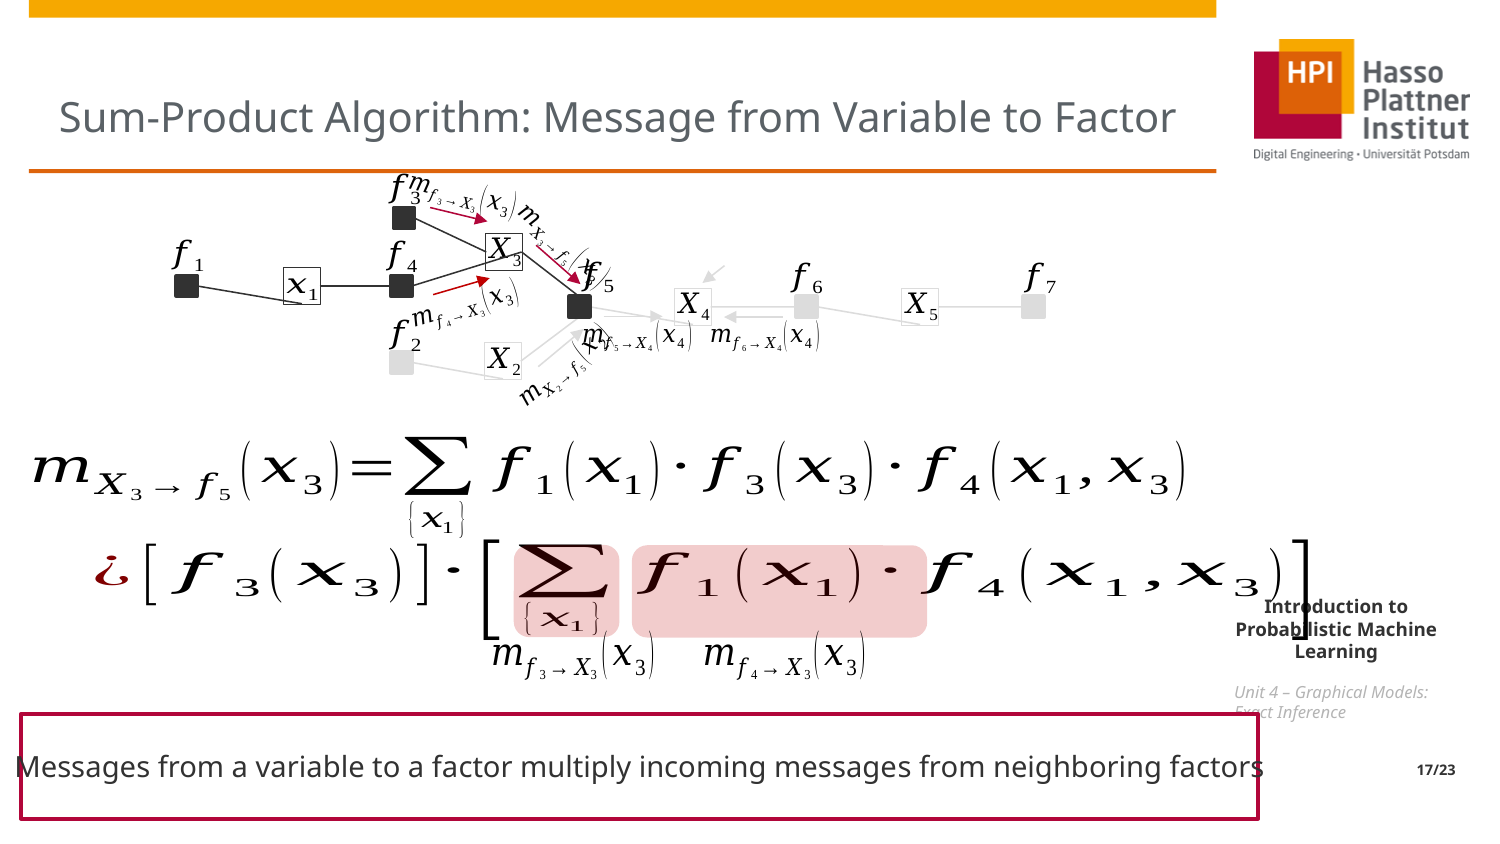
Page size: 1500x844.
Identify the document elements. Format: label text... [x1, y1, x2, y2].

text_box [1021, 294, 1046, 319]
text_box [567, 294, 592, 319]
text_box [414, 217, 492, 240]
text_box [629, 543, 930, 640]
text_box [174, 274, 199, 298]
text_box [521, 251, 580, 297]
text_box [520, 316, 580, 362]
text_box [411, 264, 492, 287]
picture [1254, 39, 1470, 161]
text_box [511, 542, 622, 640]
text_box Messages from a variable to a factor multiply incoming messages from neighboring factors [19, 712, 1260, 821]
text_box [389, 350, 414, 375]
title Sum-Product Algorithm: Message from Variable to Factor [58, 17, 1187, 170]
text_box [392, 206, 416, 230]
text_box [794, 294, 819, 319]
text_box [702, 265, 725, 284]
text_box [389, 274, 414, 298]
